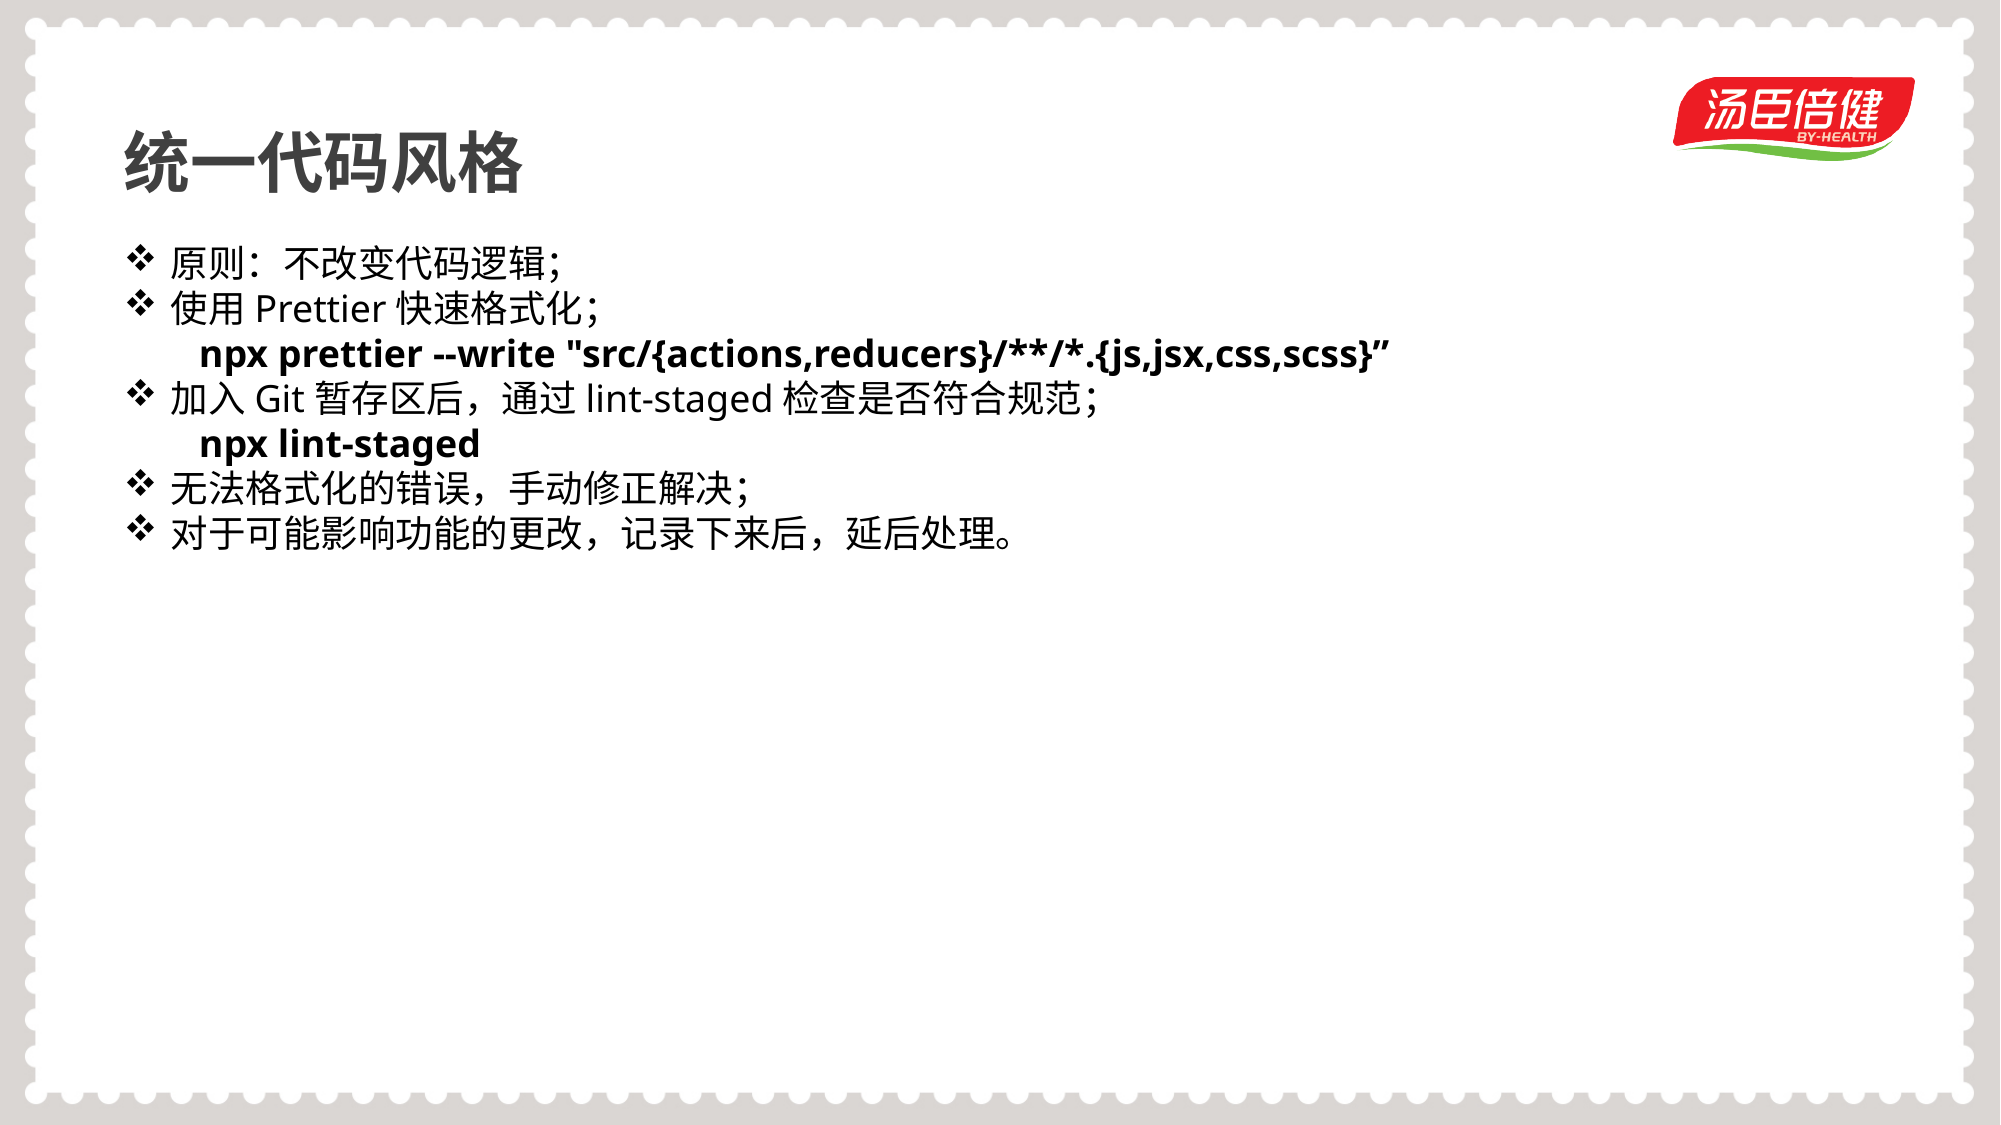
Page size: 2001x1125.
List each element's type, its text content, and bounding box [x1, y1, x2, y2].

picture [0, 0, 2000, 1125]
text_box 原则：不改变代码逻辑； 使用Prettier快速格式化； npx prettier --write "src/{actions,reducers}/**/*.{js,jsx,css,scss}” 加入Git暂存区后，通过lint-staged检查是否符合规范； npx lint-staged 无法格式化的错误，手动修正解决； 对于可能影响功能的更改，记录下来后，延后处理。 [109, 233, 1782, 608]
text_box 统一代码风格 [109, 73, 770, 209]
